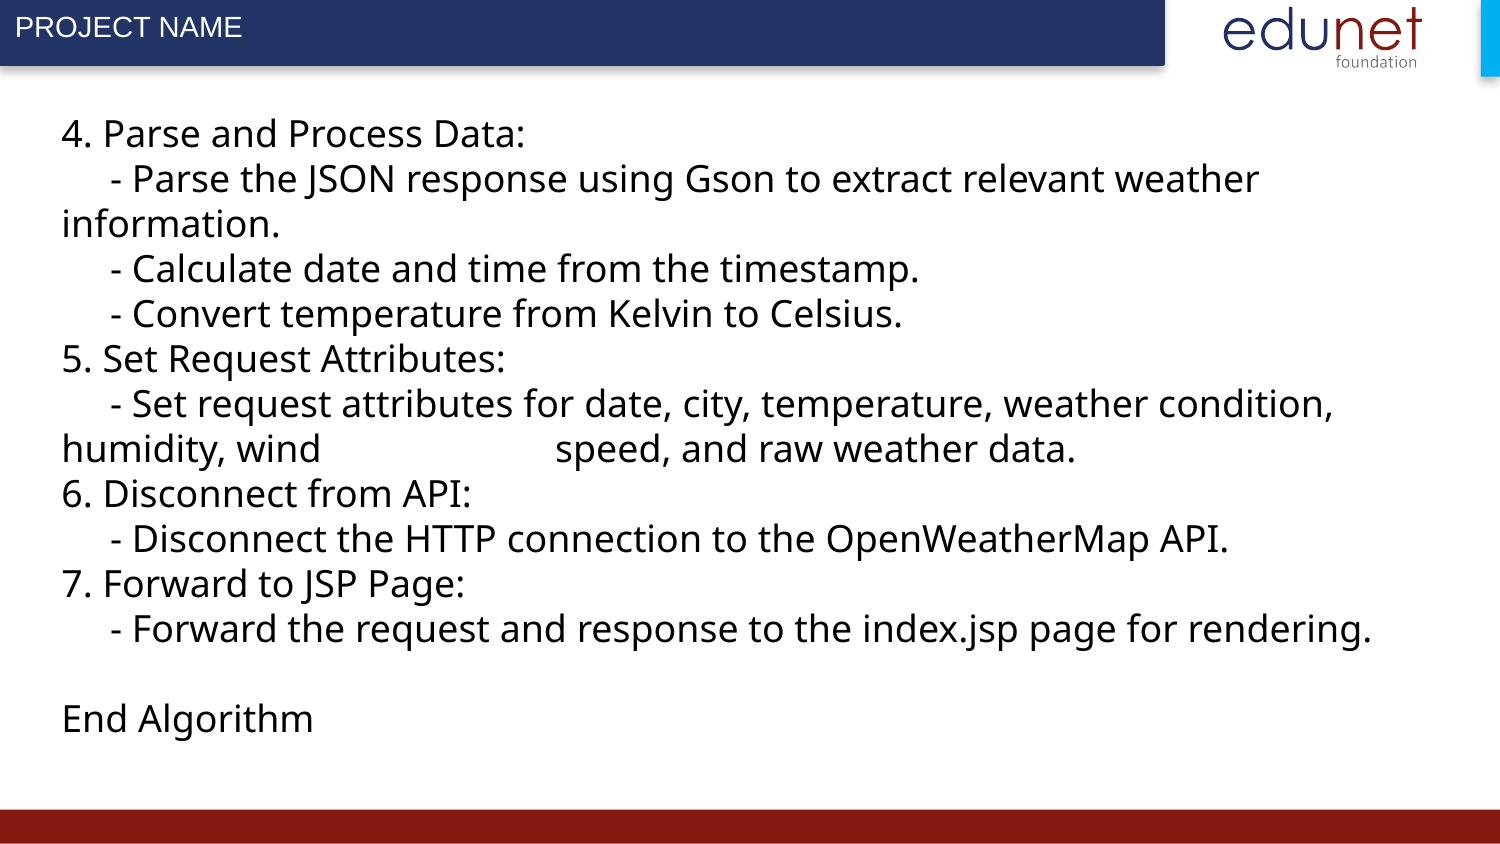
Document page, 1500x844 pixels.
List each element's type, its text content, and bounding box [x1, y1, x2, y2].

text_box 4. Parse and Process Data: - Parse the JSON response using Gson to extract relevant weather information. - Calculate date and time from the timestamp. - Convert temperature from Kelvin to Celsius. 5. Set Request Attributes: - Set request attributes for date, city, temperature, weather condition, humidity, wind speed, and raw weather data. 6. Disconnect from API: - Disconnect the HTTP connection to the OpenWeatherMap API. 7. Forward to JSP Page: - Forward the request and response to the index.jsp page for rendering. End Algorithm [46, 102, 1454, 748]
picture [1219, 4, 1424, 72]
